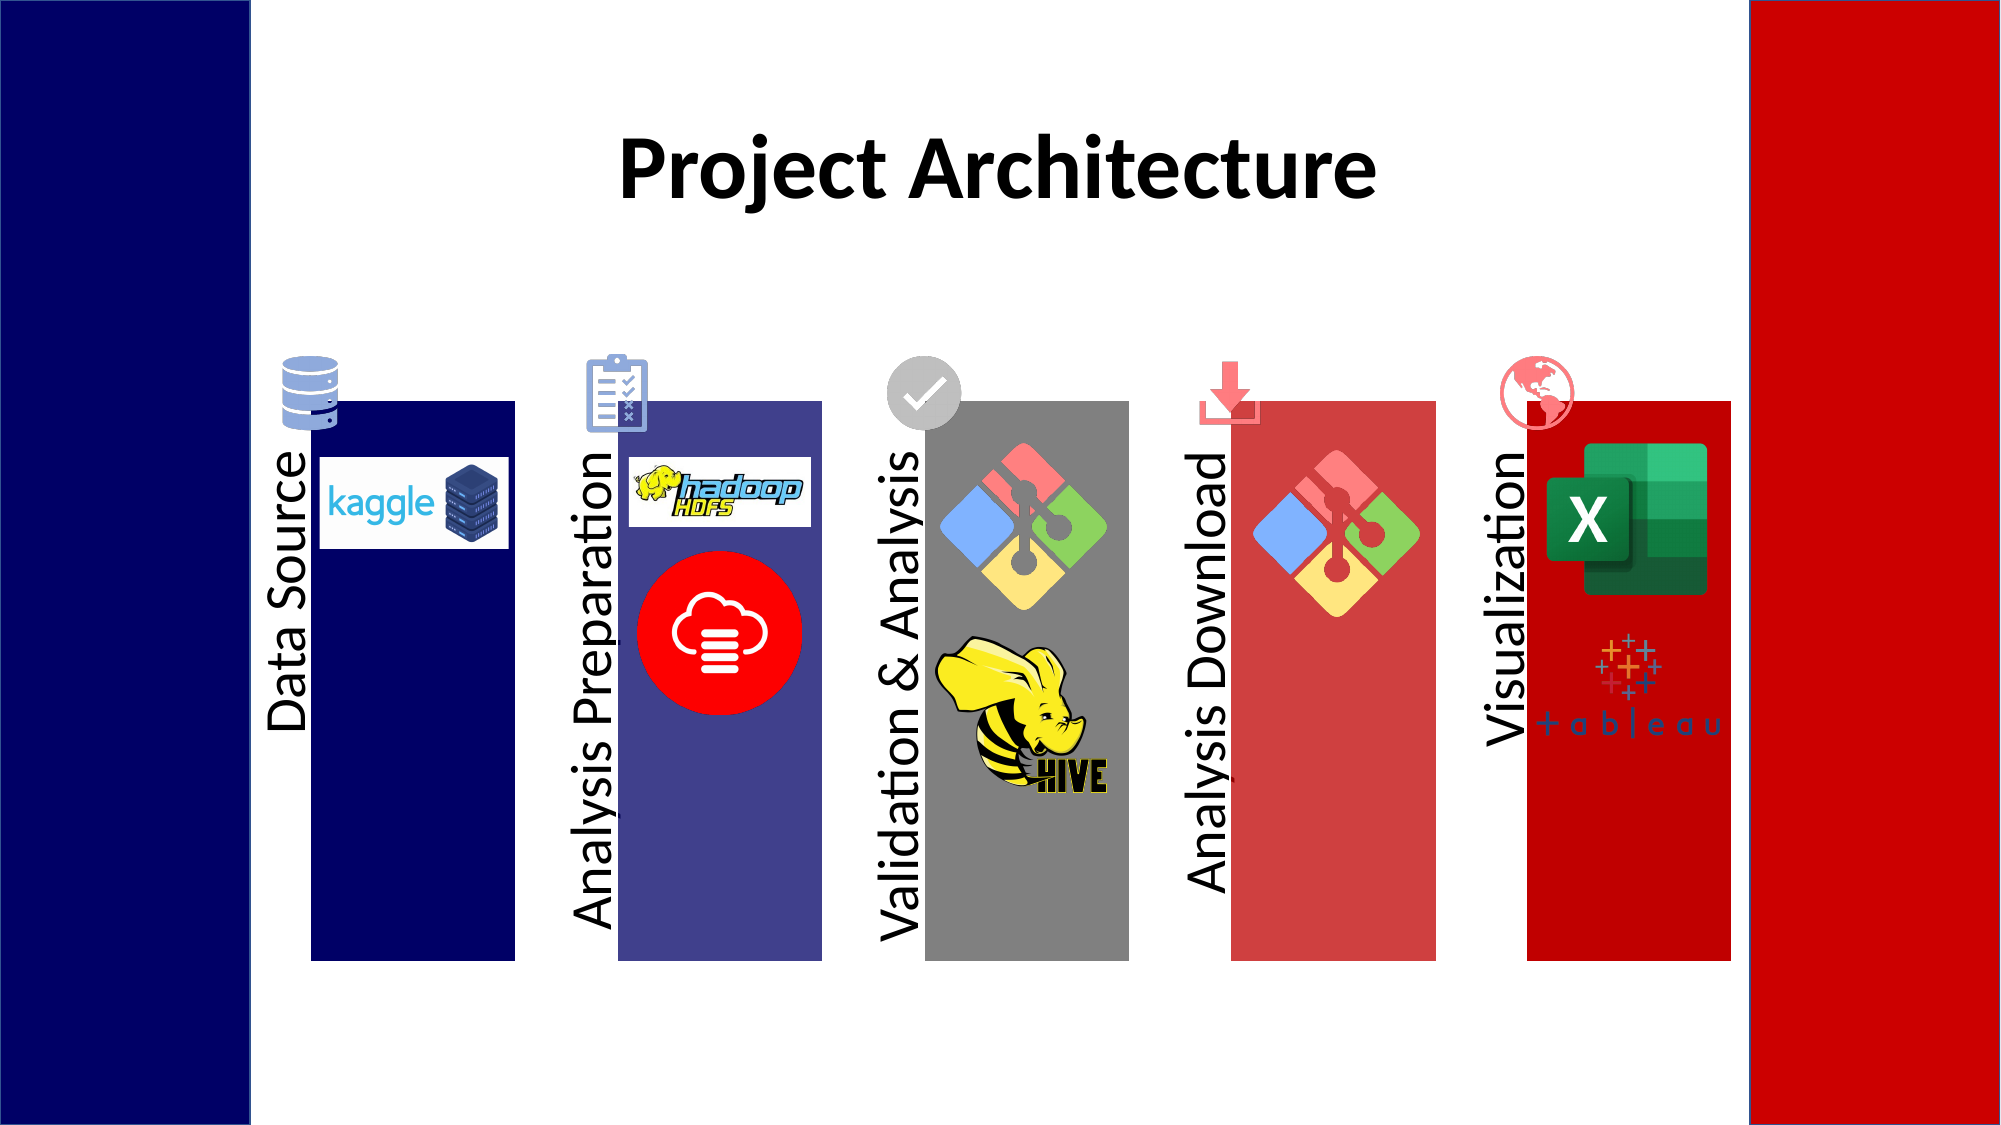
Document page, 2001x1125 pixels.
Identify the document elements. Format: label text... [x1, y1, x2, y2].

picture [940, 443, 1107, 610]
picture [1534, 632, 1723, 740]
title Project Architecture [249, 59, 1750, 278]
picture [319, 457, 509, 549]
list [246, 290, 1733, 1012]
picture [628, 457, 811, 527]
picture [1253, 450, 1420, 617]
picture [1506, 443, 1746, 596]
picture [934, 636, 1108, 793]
picture [637, 551, 802, 715]
